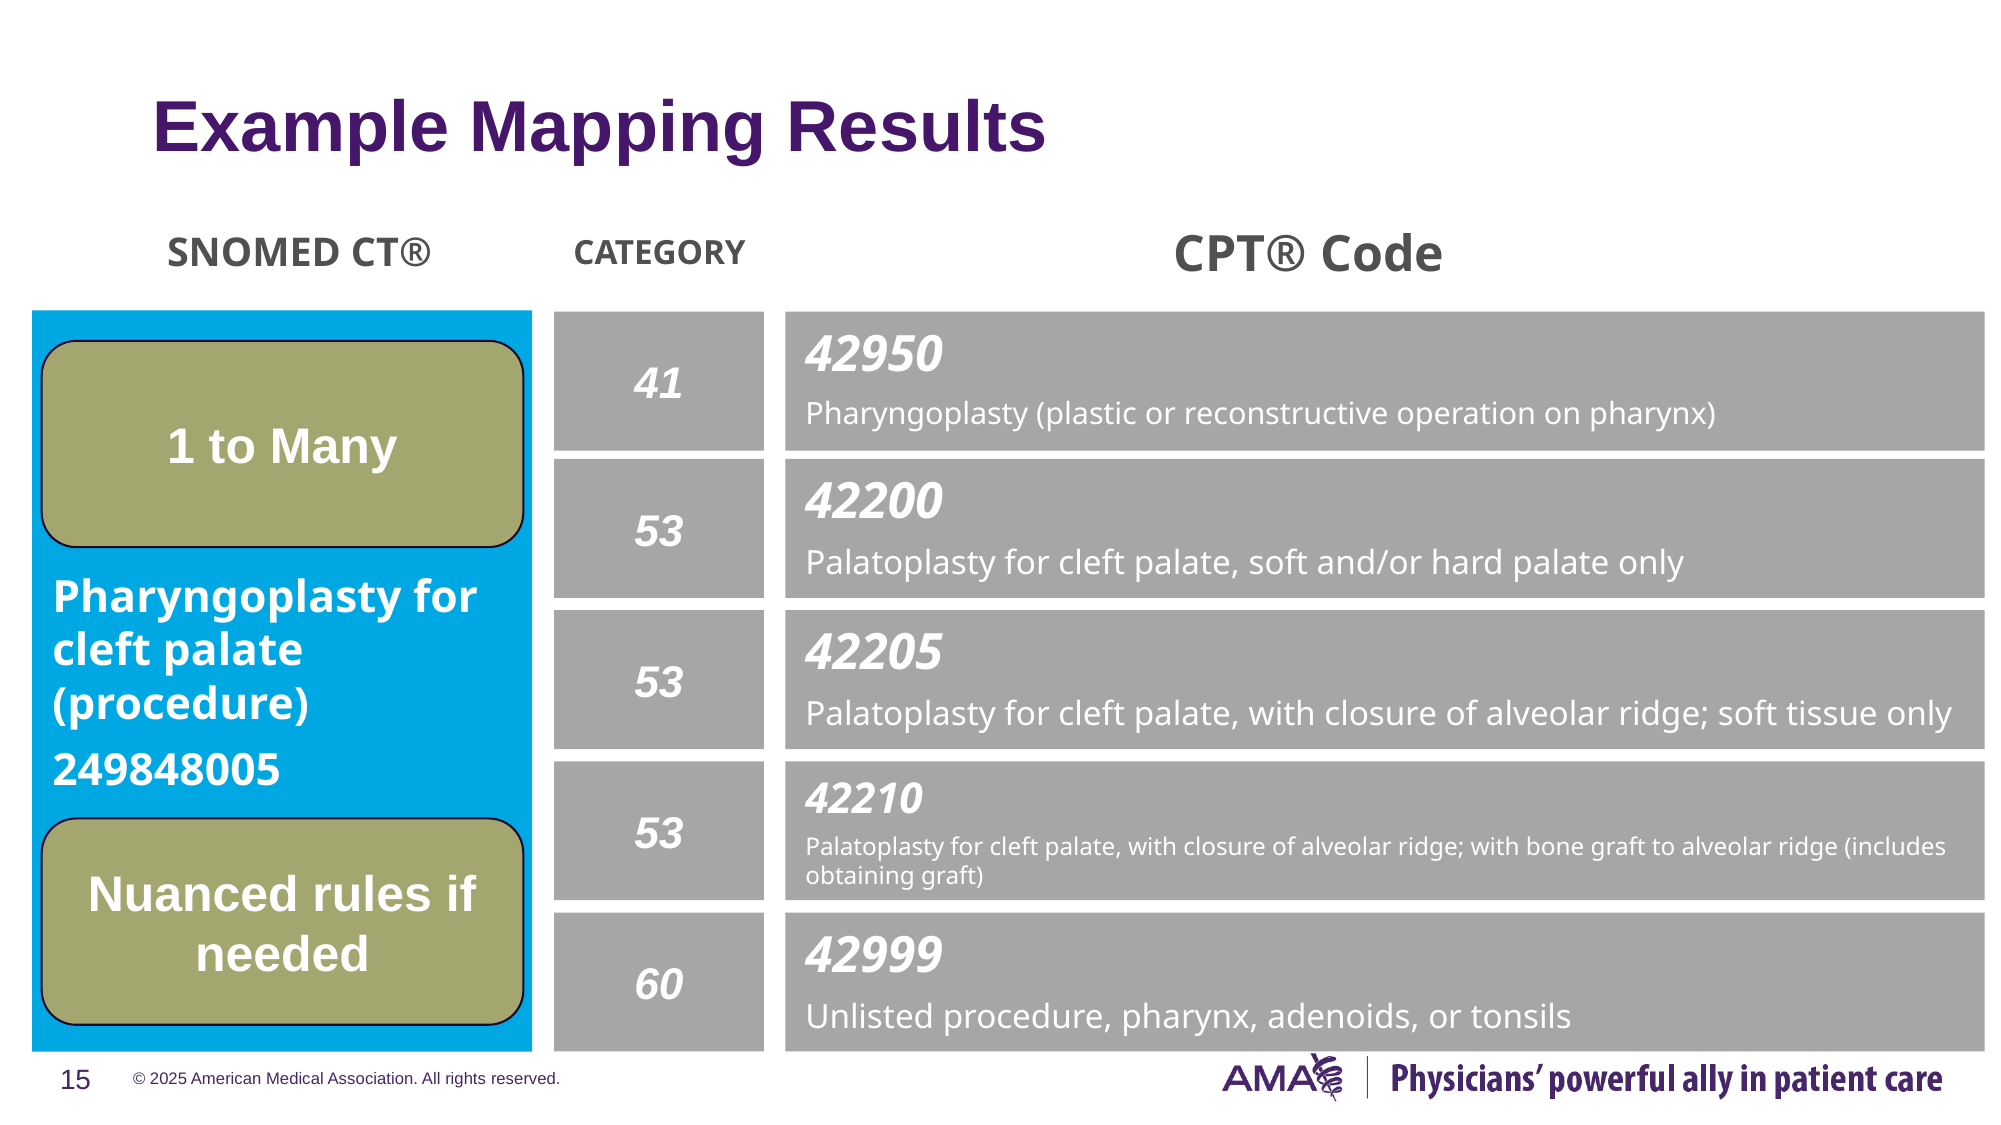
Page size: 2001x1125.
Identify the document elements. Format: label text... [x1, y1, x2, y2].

text_box Nuanced rules if needed [40, 817, 525, 1026]
text_box 53 [554, 610, 764, 750]
text_box 42950 Pharyngoplasty (plastic or reconstructive operation on pharynx) [785, 311, 1985, 451]
title Example Mapping Results [137, 14, 1968, 232]
text_box 42999 Unlisted procedure, pharynx, adenoids, or tonsils [785, 912, 1985, 1052]
picture [1213, 1052, 1953, 1108]
text_box 42210 Palatoplasty for cleft palate, with closure of alveolar ridge; with bone graft to alveolar ridge (includes obtaining graft) [785, 761, 1985, 901]
text_box 1 to Many [40, 339, 525, 549]
text_box 42205 Palatoplasty for cleft palate, with closure of alveolar ridge; soft tissue only [785, 610, 1985, 750]
text_box 41 [554, 311, 764, 451]
text_box 53 [554, 458, 764, 598]
text_box 42200 Palatoplasty for cleft palate, soft and/or hard palate only [785, 458, 1985, 598]
text_box 53 [554, 761, 764, 901]
text_box CATEGORY [479, 203, 840, 299]
list SNOMED CT® [119, 202, 480, 299]
text_box 60 [554, 912, 764, 1052]
text_box CPT® Code [1128, 203, 1490, 299]
slide_number 15 [44, 1052, 248, 1109]
text_box Pharyngoplasty for cleft palate (procedure) 249848005 [32, 310, 533, 1052]
